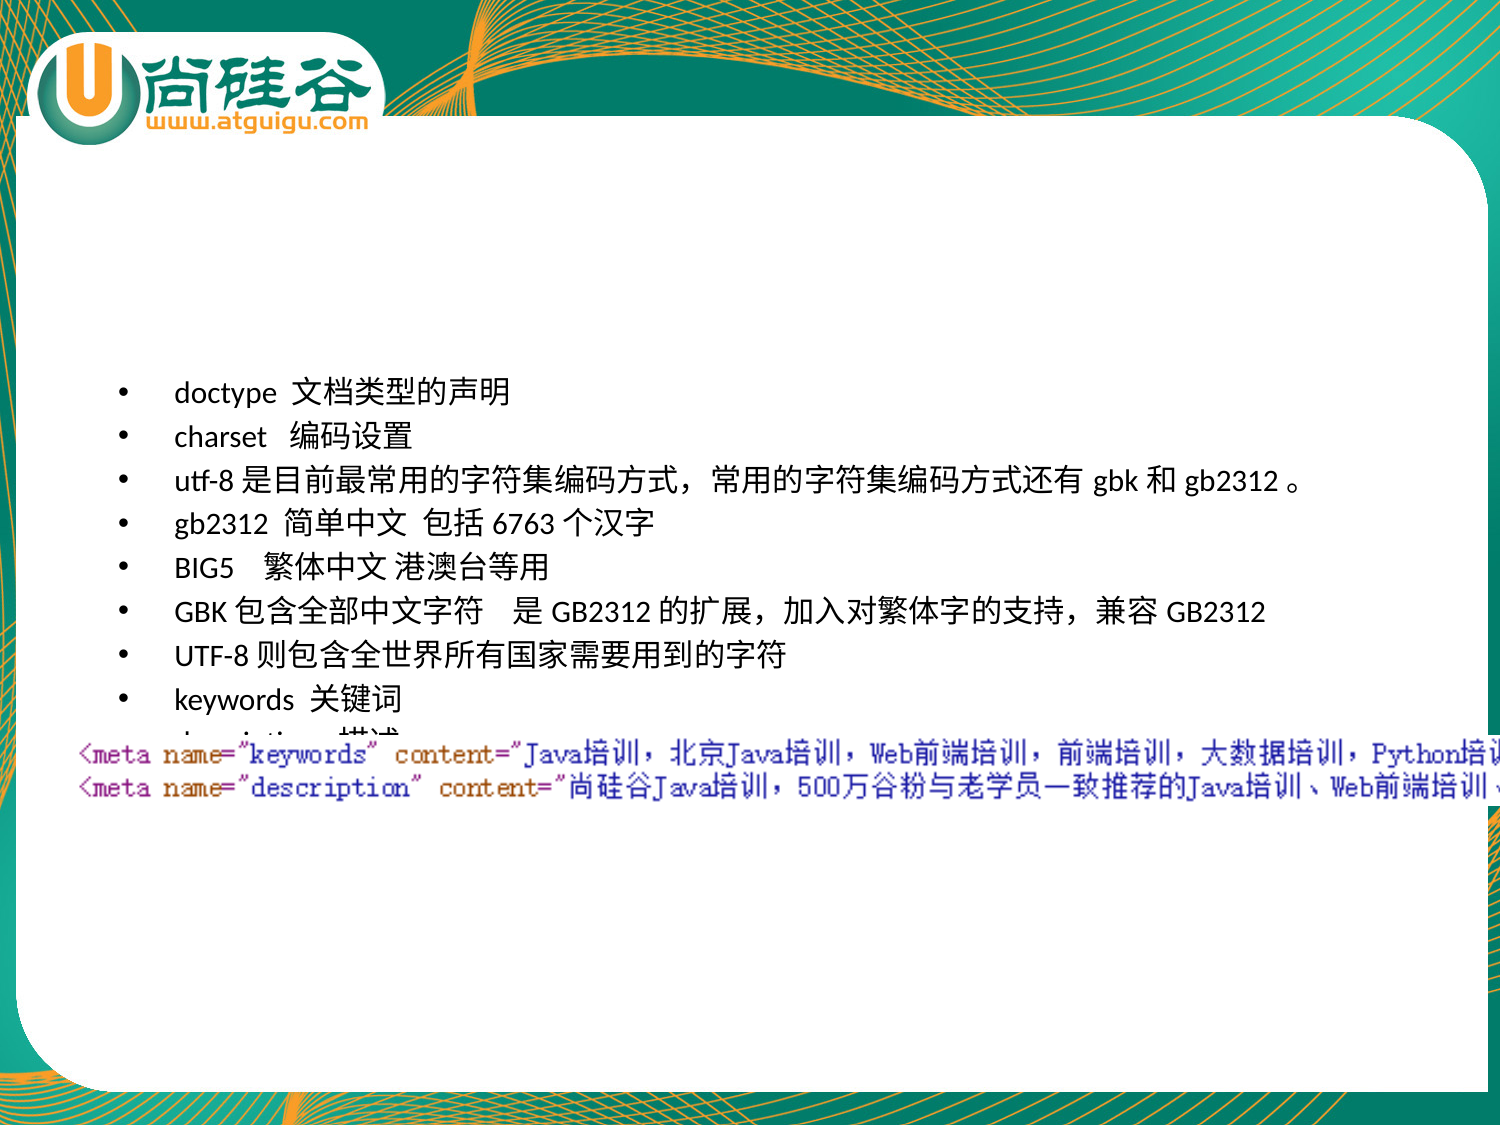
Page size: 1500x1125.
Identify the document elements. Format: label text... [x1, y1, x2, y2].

picture [0, 0, 1500, 1125]
list doctype 文档类型的声明 charset 编码设置 utf-8是目前最常用的字符集编码方式，常用的字符集编码方式还有gbk和gb2312。 gb2312 简单中文 包括6763个汉字 BIG5 繁体中文 港澳台等用 GBK包含全部中文字符 是GB2312的扩展，加入对繁体字的支持，兼容GB2312 UTF-8则包含全世界所有国家需要用到的字符 keywords 关键词 description 描述 [103, 365, 1364, 727]
